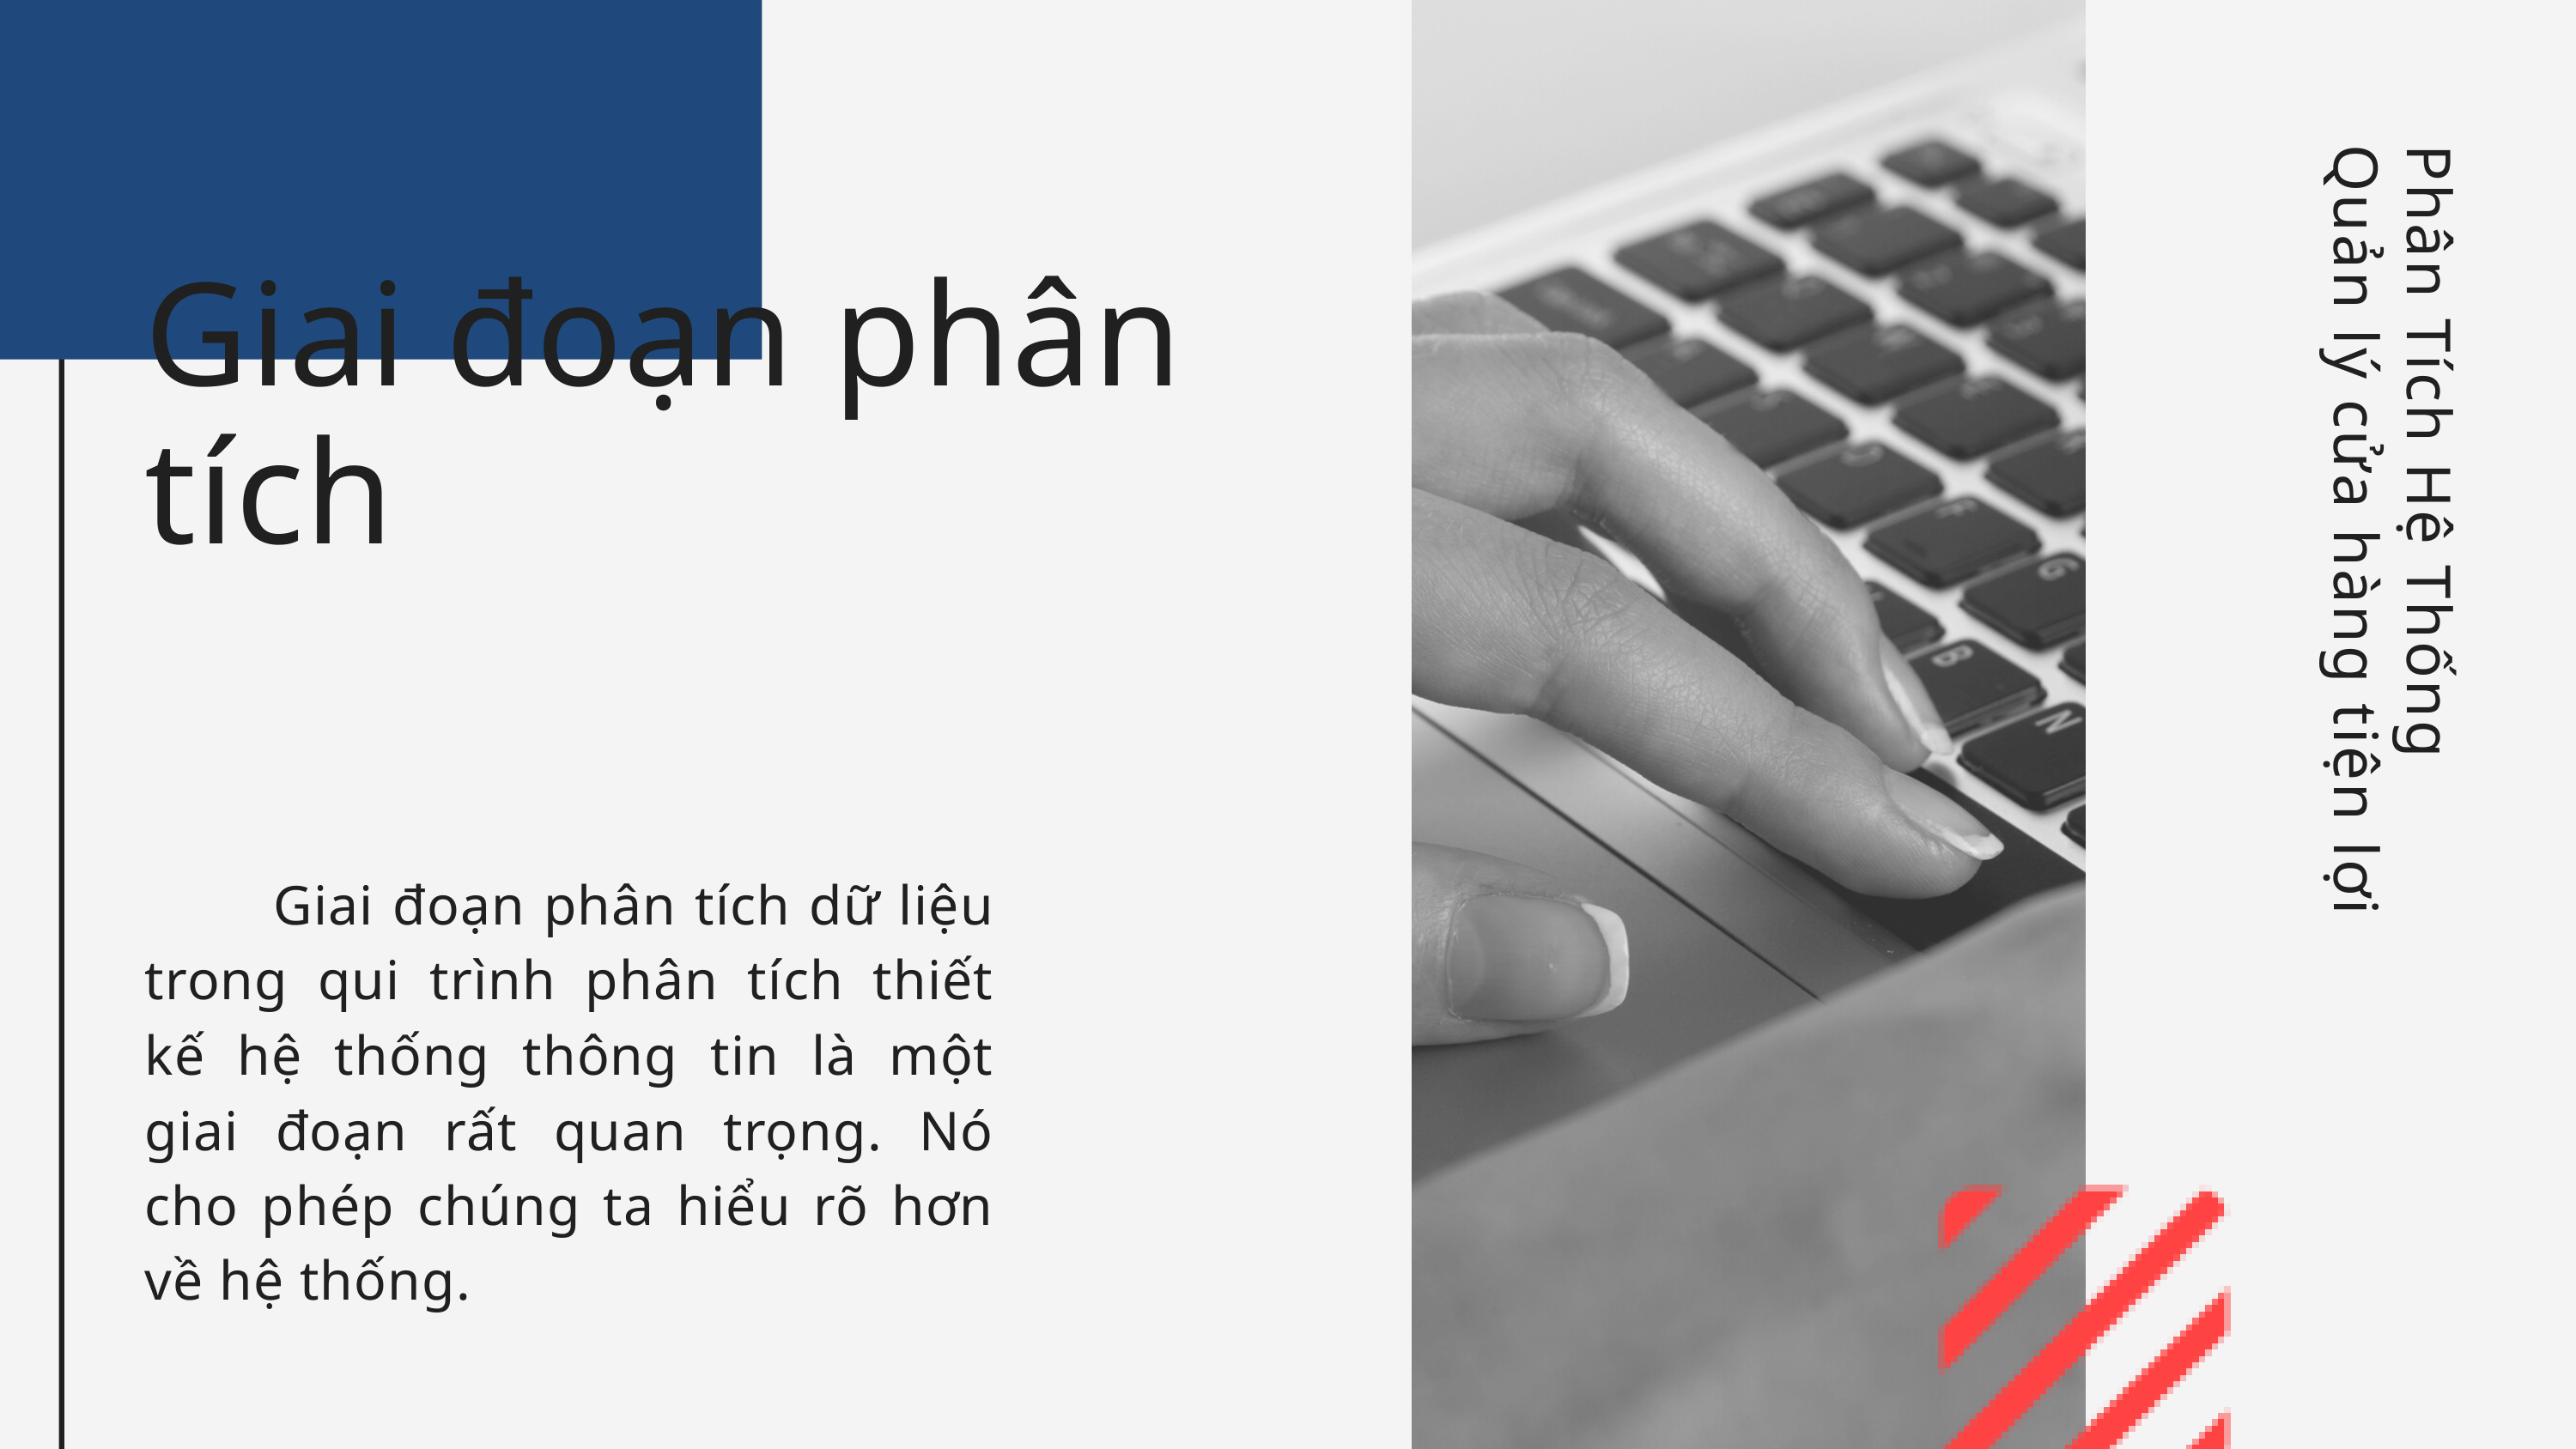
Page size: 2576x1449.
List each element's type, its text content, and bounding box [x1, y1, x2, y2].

picture [1412, 0, 2275, 1449]
text_box [58, 360, 64, 1449]
text_box Phân Tích Hệ Thống Quản lý cửa hàng tiện lợi [2322, 144, 2469, 958]
text_box Giai đoạn phân tích dữ liệu trong qui trình phân tích thiết kế hệ thống thông tin là một giai đoạn rất quan trọng. Nó cho phép chúng ta hiểu rõ hơn về hệ thống. [144, 860, 996, 1312]
text_box Giai đoạn phân tích [144, 257, 1283, 573]
text_box [0, 0, 762, 360]
